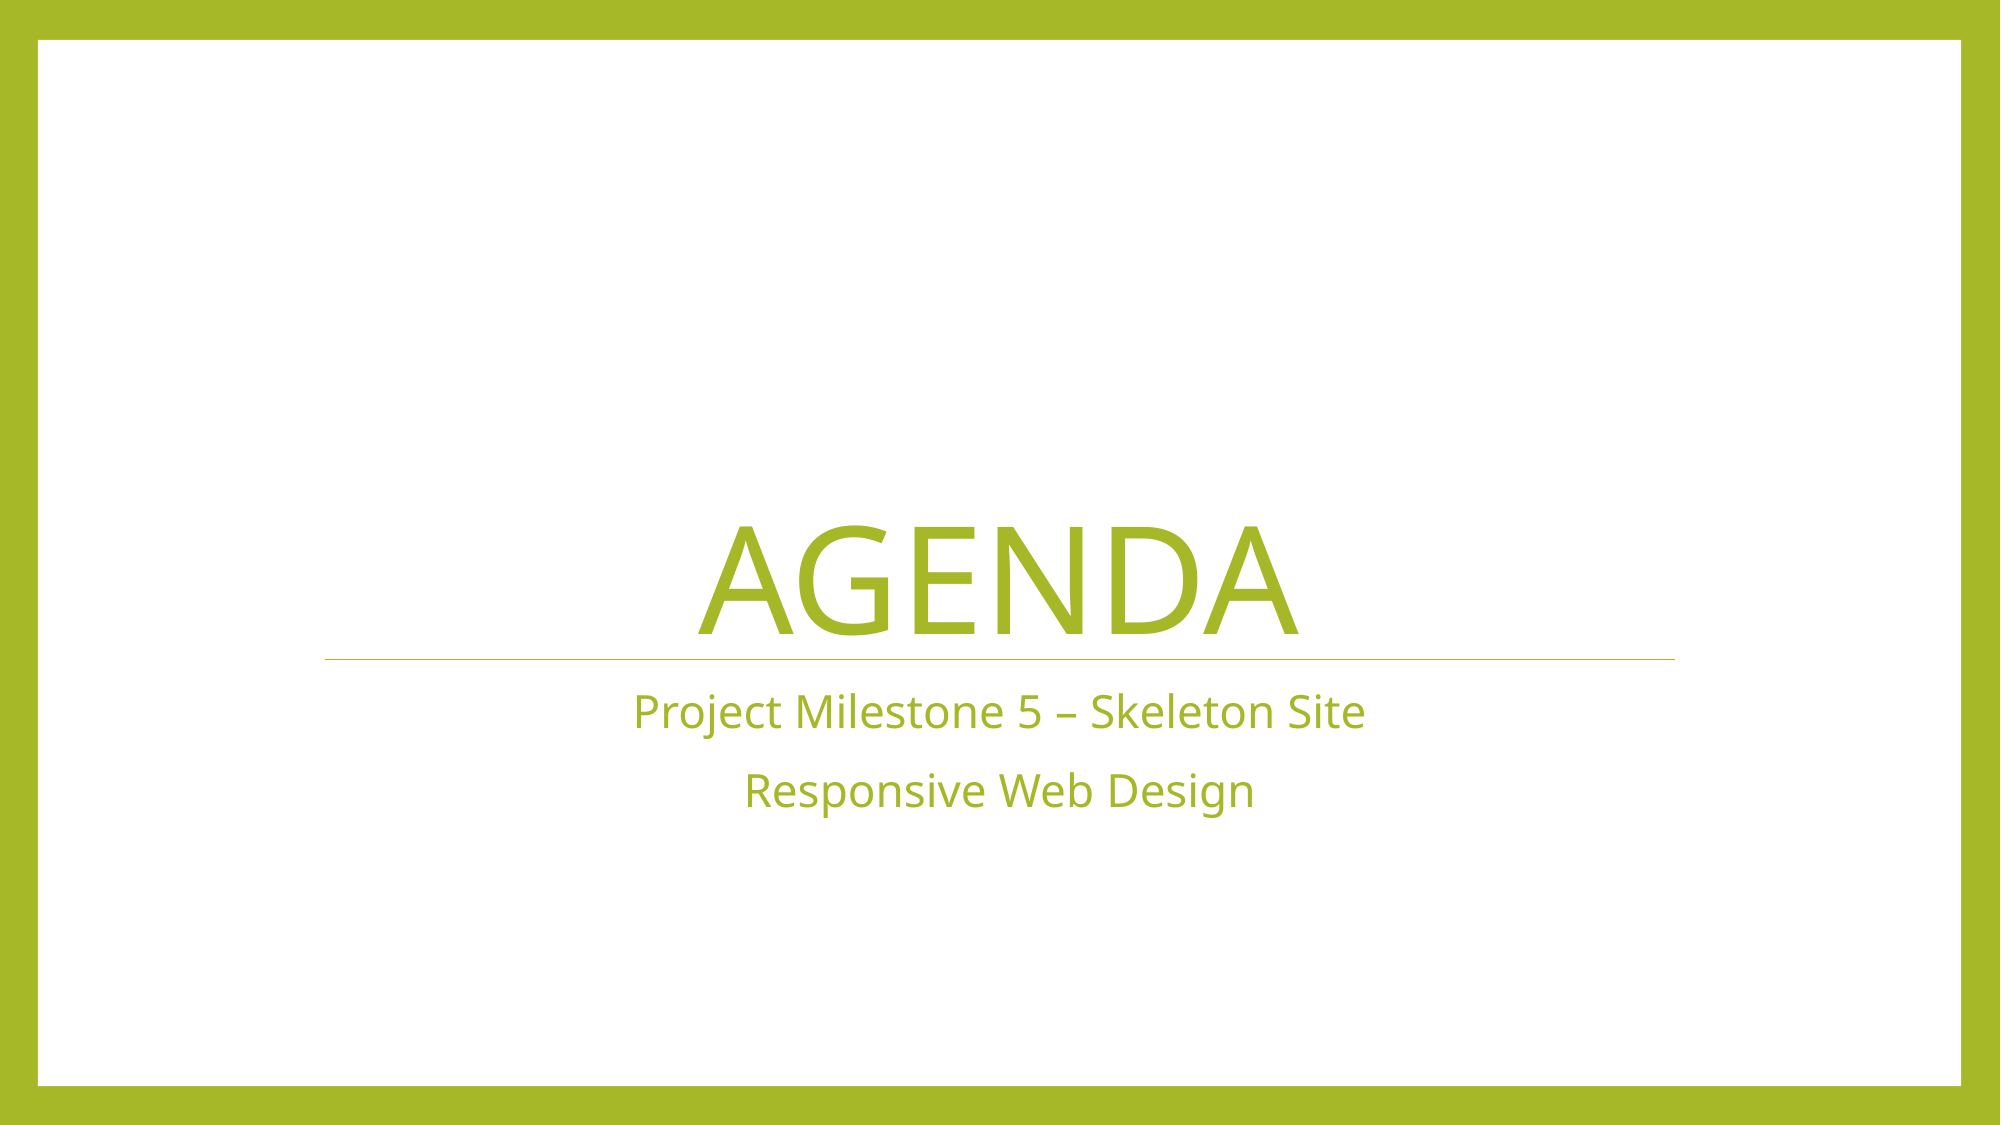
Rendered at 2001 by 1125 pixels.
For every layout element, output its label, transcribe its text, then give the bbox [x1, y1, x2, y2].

title Agenda [181, 192, 1817, 673]
list Project Milestone 5 – Skeleton Site Responsive Web Design [280, 681, 1719, 988]
